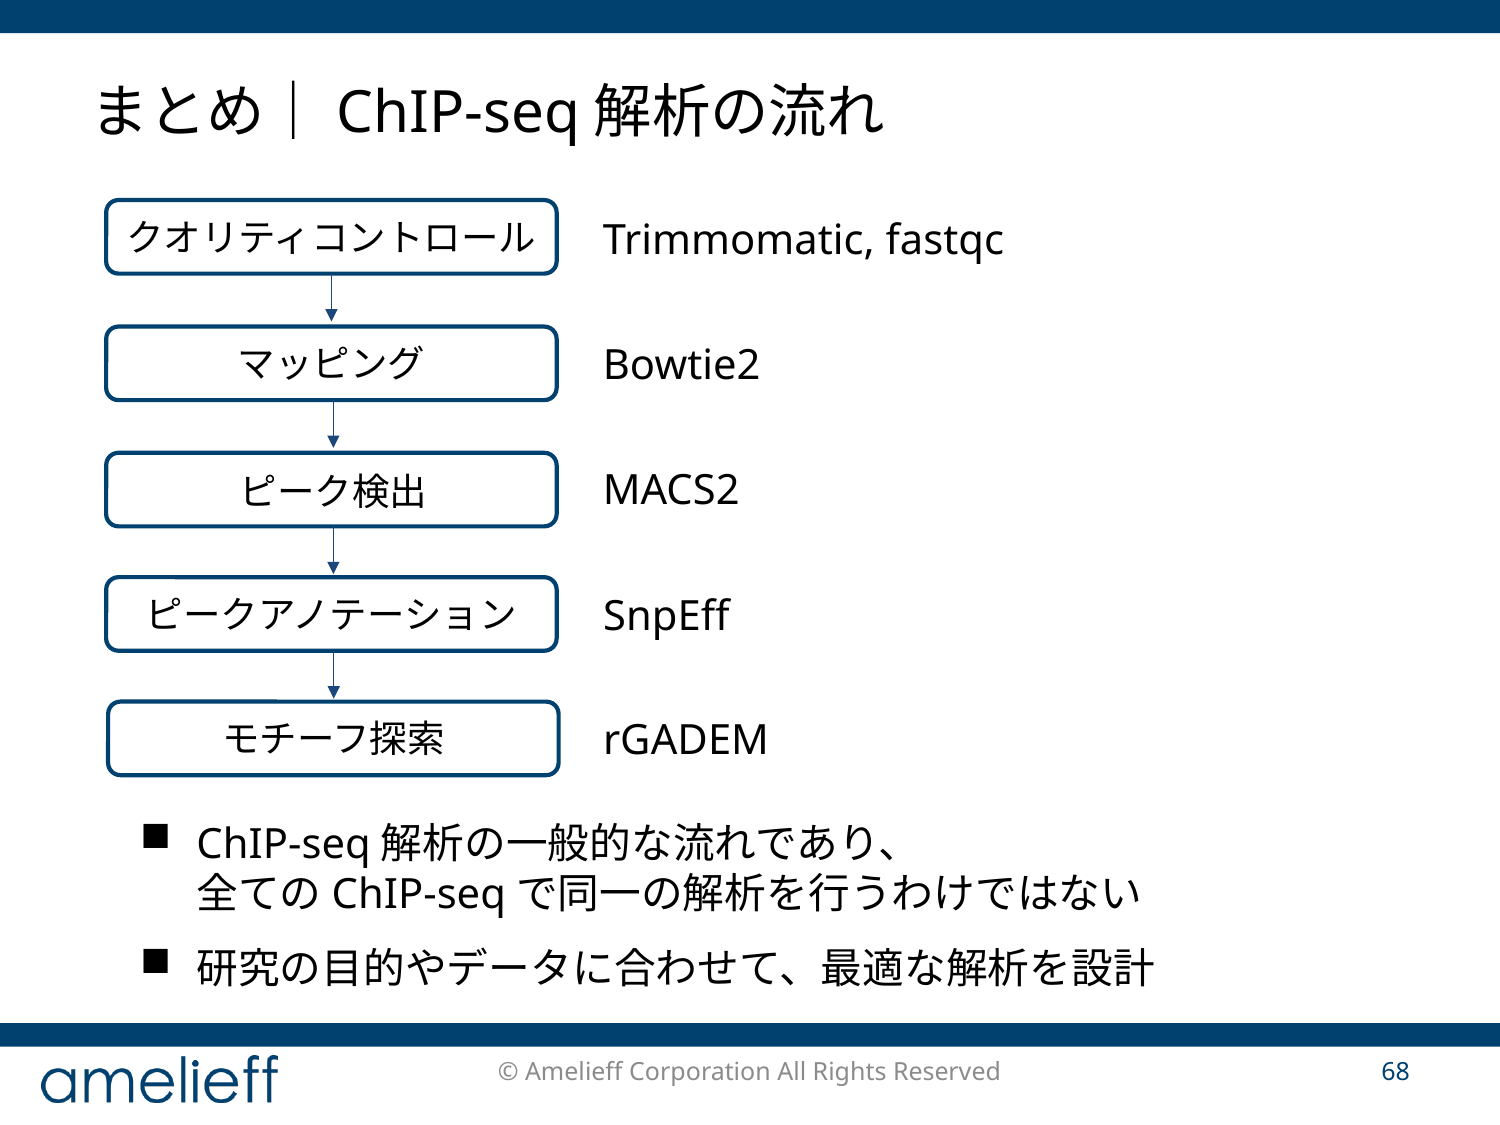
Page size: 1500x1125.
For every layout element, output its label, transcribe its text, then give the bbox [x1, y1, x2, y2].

title まとめ｜ChIP-seq解析の流れ [75, 45, 1425, 173]
picture [41, 1055, 278, 1103]
footer © Amelieff Corporation All Rights Reserved [431, 1042, 1069, 1103]
slide_number 68 [1074, 1042, 1425, 1103]
text_box ChIP-seq解析の一般的な流れであり、 全てのChIP-seqで同一の解析を行うわけではない 研究の目的やデータに合わせて、最適な解析を設計 [125, 809, 1375, 1000]
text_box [105, 199, 559, 776]
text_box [587, 205, 1410, 772]
